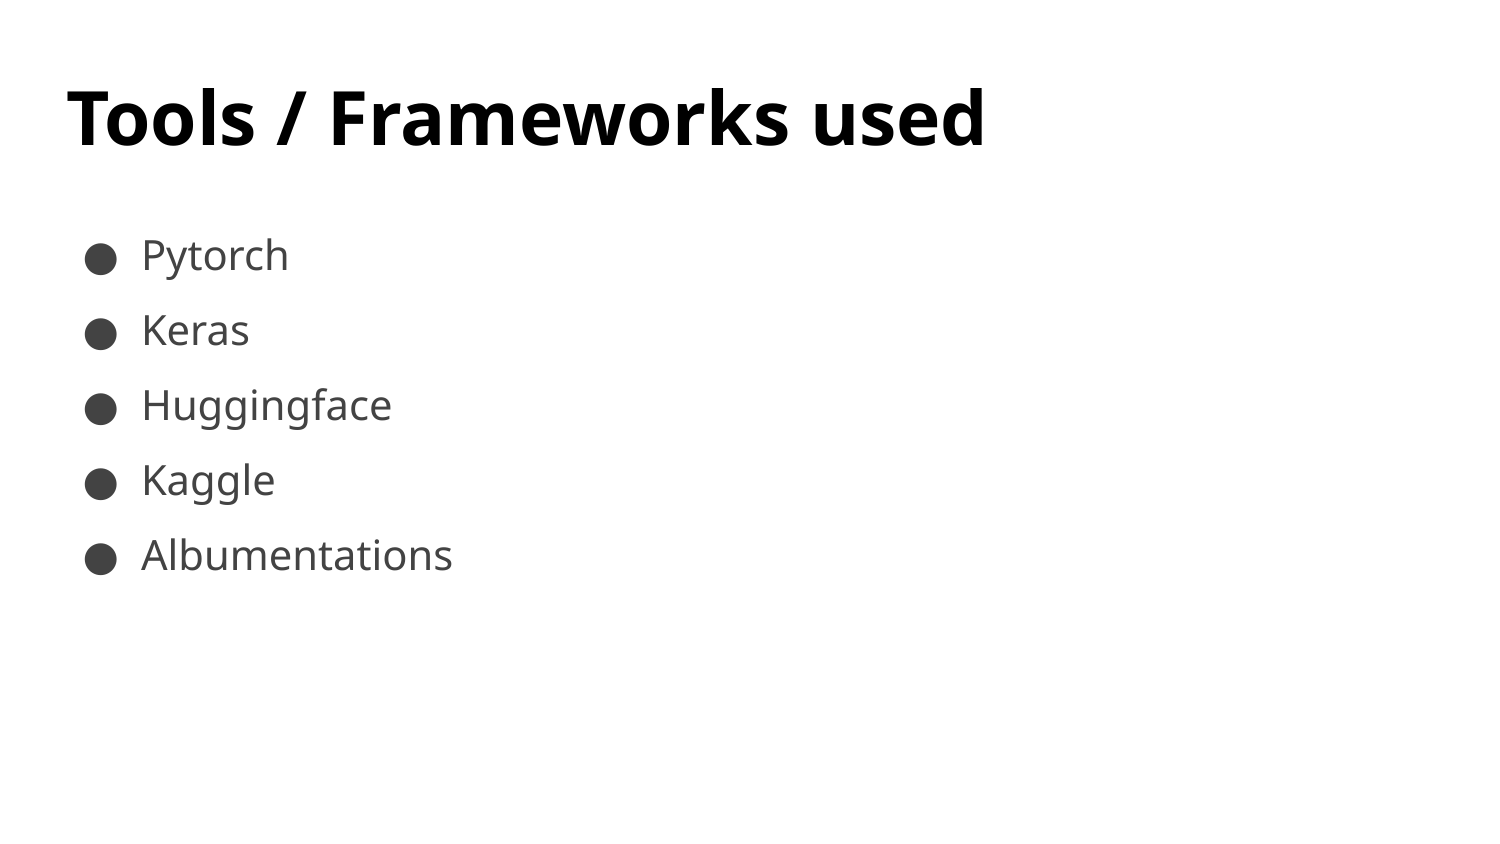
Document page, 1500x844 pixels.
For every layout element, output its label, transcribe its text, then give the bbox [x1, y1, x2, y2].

list Pytorch Keras Huggingface Kaggle Albumentations [51, 189, 1449, 750]
title Tools / Frameworks used [51, 72, 1475, 167]
